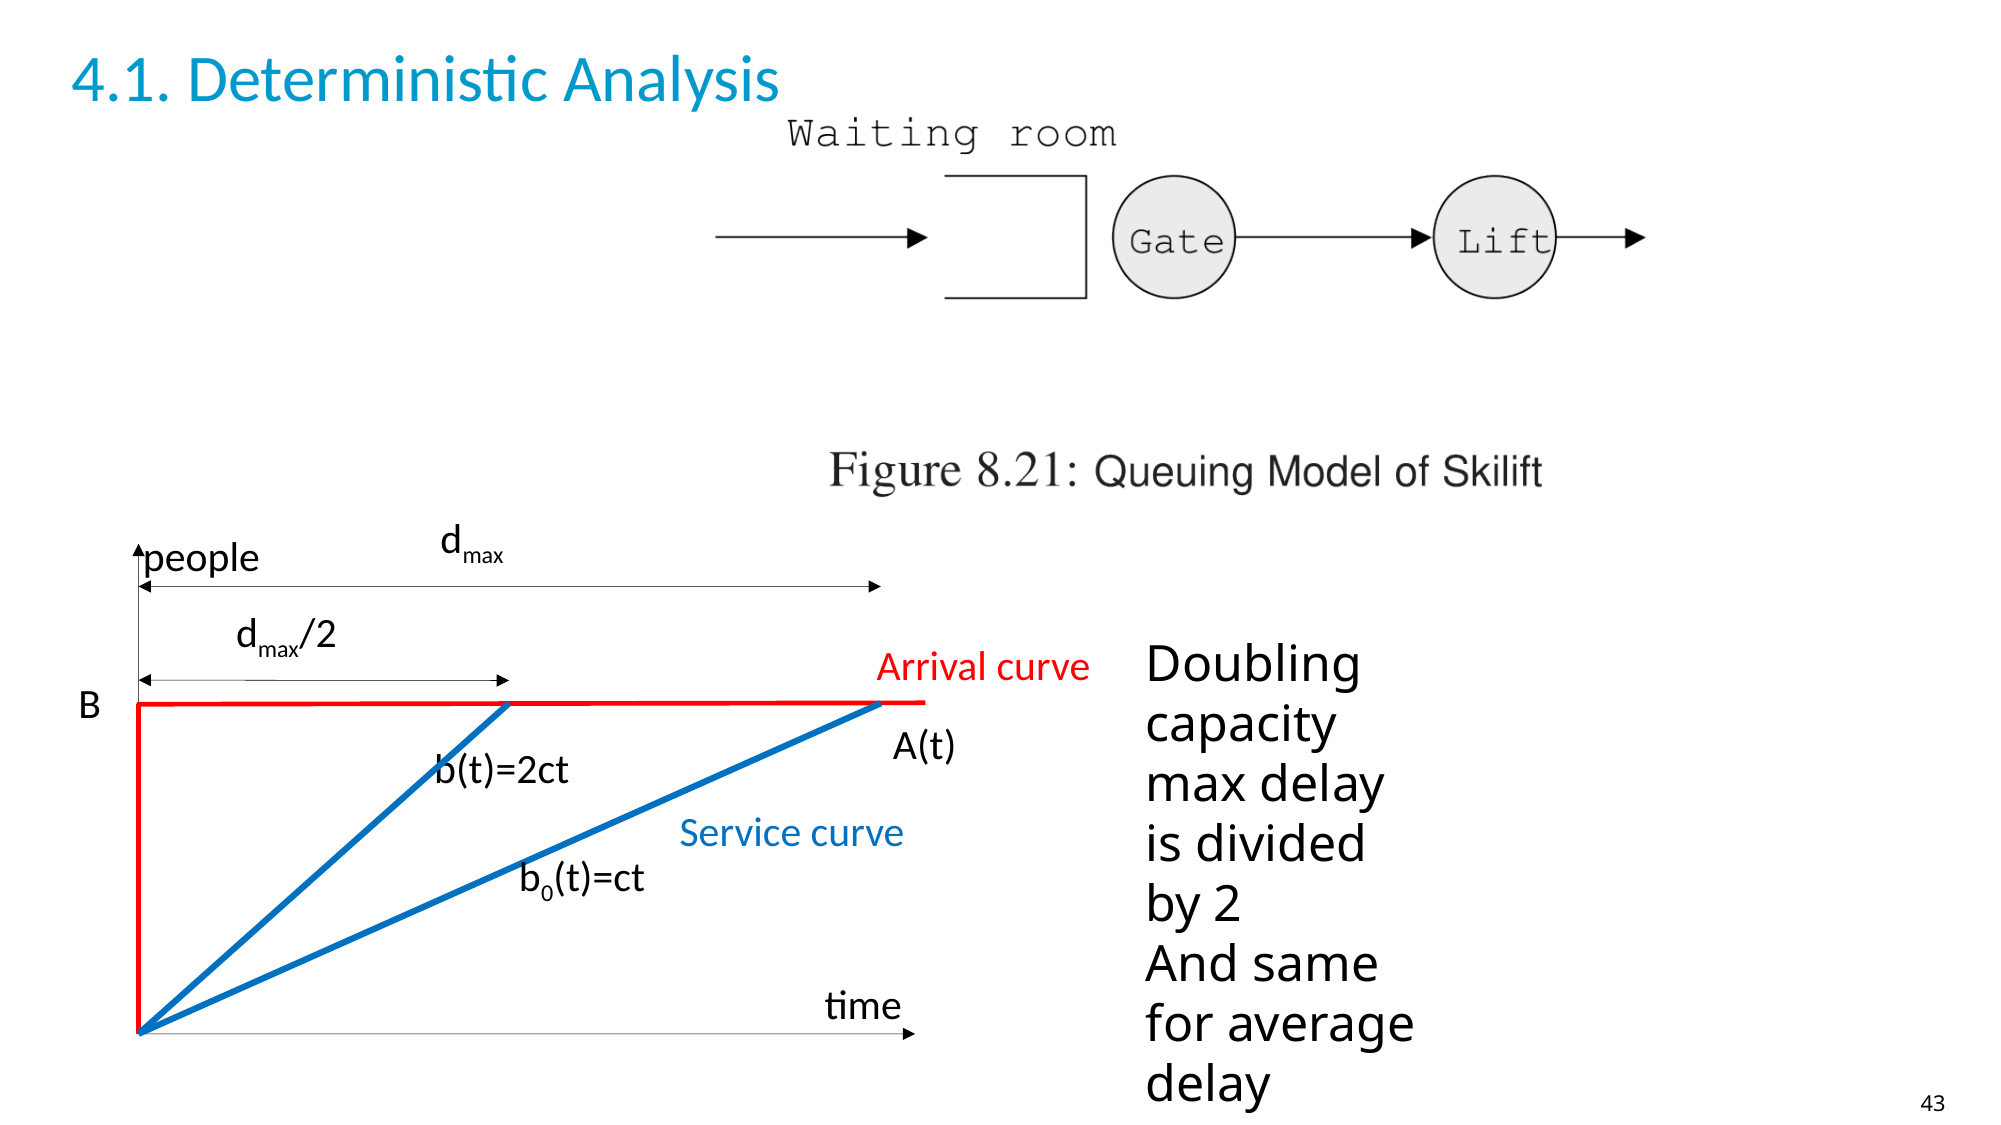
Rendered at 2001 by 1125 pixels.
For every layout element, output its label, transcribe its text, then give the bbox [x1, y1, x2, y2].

title 4.1. Deterministic Analysis [56, 0, 1872, 150]
footer 43 [1866, 1082, 2000, 1125]
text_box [62, 504, 1108, 1037]
picture [662, 55, 1714, 541]
